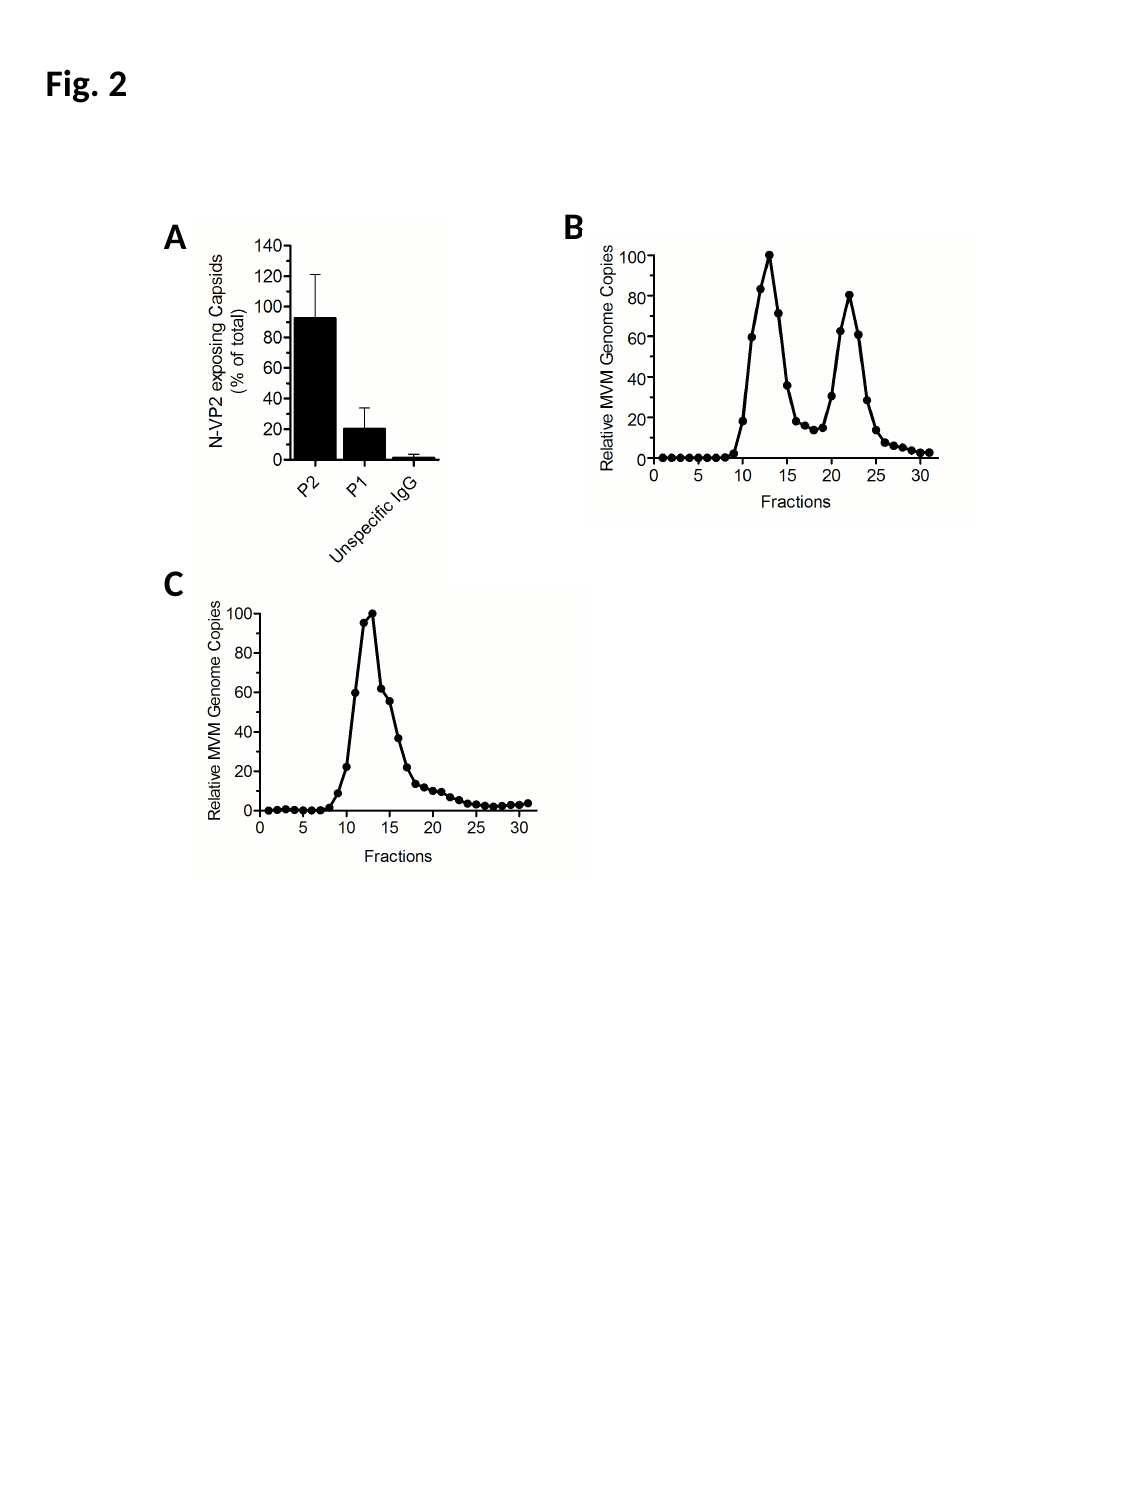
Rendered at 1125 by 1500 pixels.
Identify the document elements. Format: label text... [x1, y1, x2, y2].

picture [189, 214, 587, 881]
picture [582, 229, 976, 526]
text_box A [149, 205, 215, 265]
text_box B [548, 194, 614, 255]
text_box Fig. 2 [30, 51, 164, 112]
text_box C [149, 551, 185, 612]
